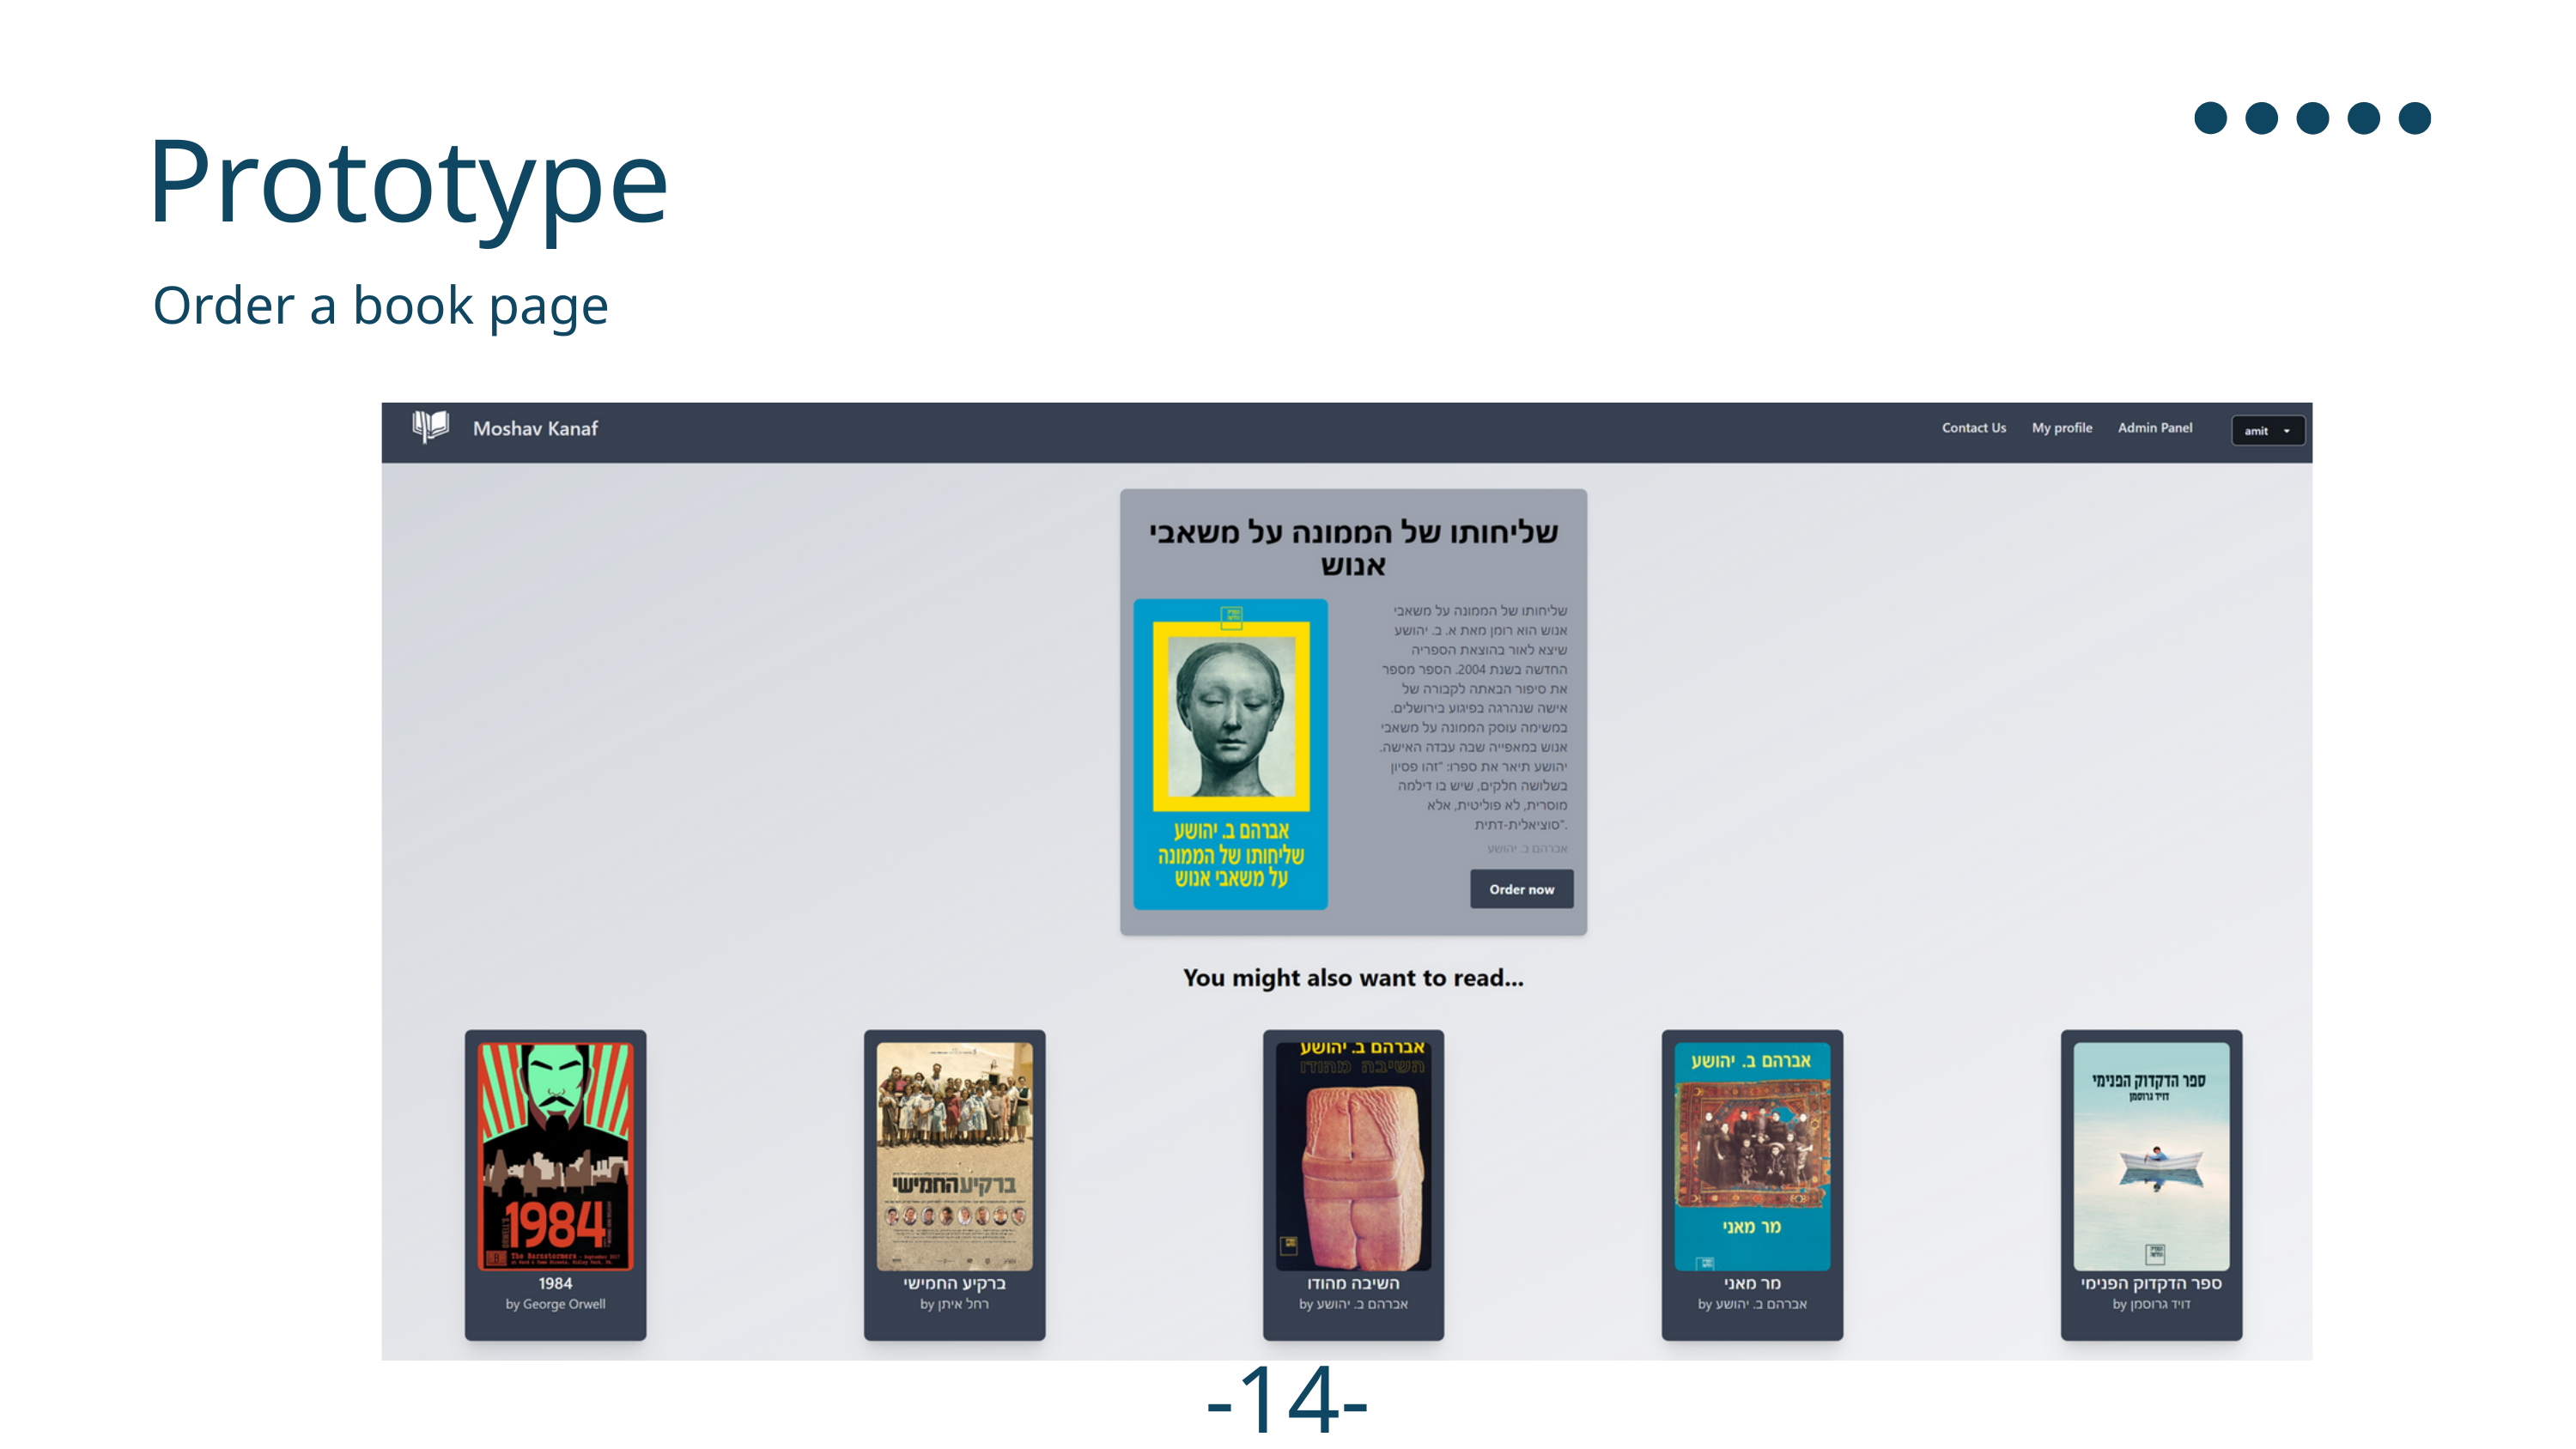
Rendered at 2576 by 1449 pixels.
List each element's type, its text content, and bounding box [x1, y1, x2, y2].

text_box [2194, 100, 2432, 136]
text_box Order a book page [100, 261, 664, 407]
text_box Prototype [144, 84, 2127, 246]
text_box -14- [1172, 1321, 1404, 1449]
text_box [381, 403, 2313, 1361]
